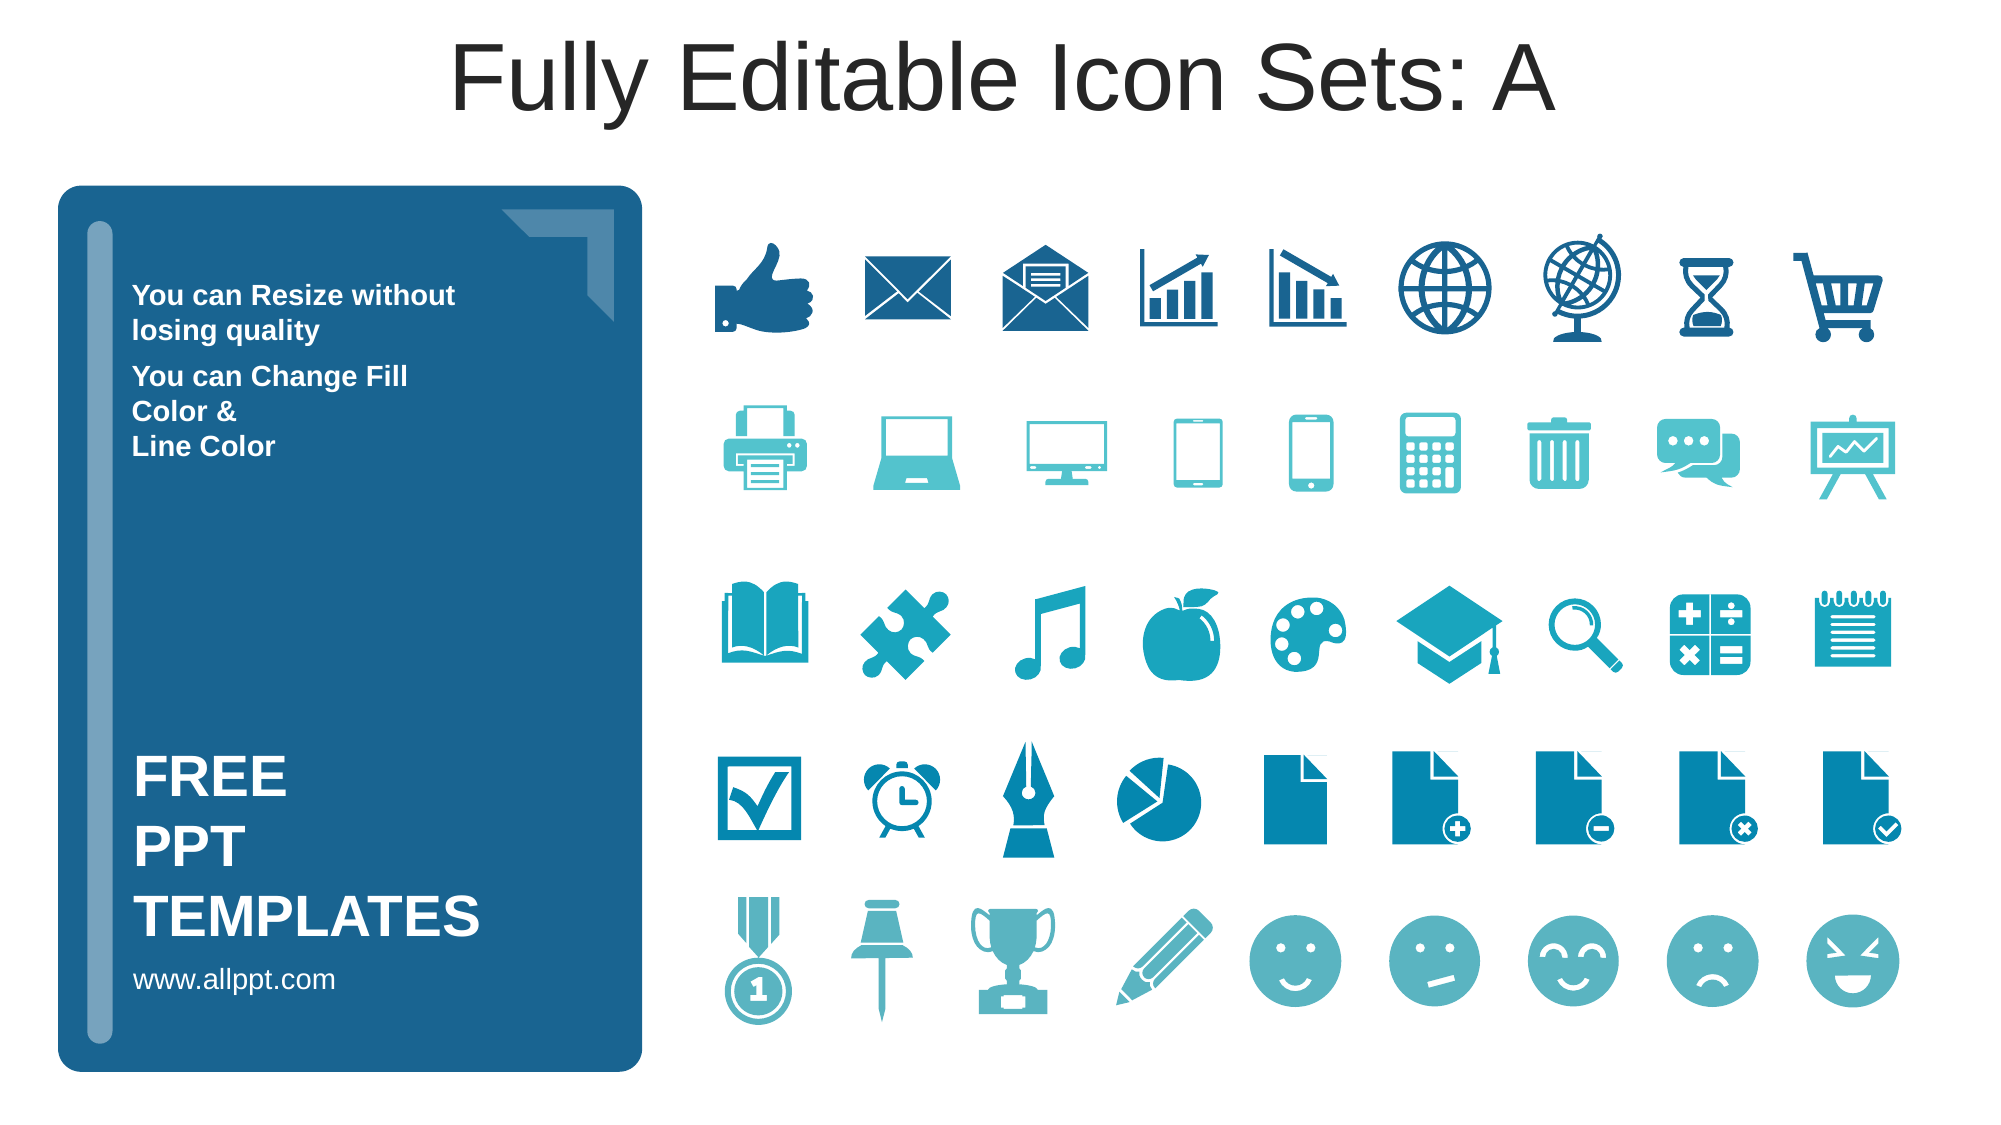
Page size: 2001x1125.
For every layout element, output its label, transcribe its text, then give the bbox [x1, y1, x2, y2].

text_box [1116, 991, 1130, 1006]
text_box [1657, 418, 1721, 473]
text_box [1142, 588, 1221, 681]
text_box [1677, 433, 1740, 488]
text_box [1303, 754, 1328, 780]
text_box [735, 405, 795, 437]
text_box [863, 764, 941, 838]
text_box [1002, 741, 1055, 826]
text_box [1679, 258, 1734, 337]
text_box [1666, 915, 1759, 1008]
text_box [851, 945, 913, 1023]
text_box [896, 761, 908, 769]
text_box [1392, 751, 1471, 845]
text_box [1669, 635, 1710, 676]
text_box [1264, 755, 1327, 845]
text_box [1711, 635, 1751, 676]
text_box [1002, 244, 1089, 331]
text_box [1130, 764, 1202, 842]
text_box [1133, 908, 1213, 989]
text_box [1140, 249, 1218, 327]
text_box [1015, 586, 1086, 680]
text_box [1129, 757, 1164, 799]
text_box [865, 256, 951, 320]
text_box [1002, 828, 1055, 858]
text_box [715, 242, 814, 333]
text_box [860, 589, 951, 680]
text_box [1527, 915, 1619, 1007]
text_box [1535, 751, 1615, 845]
text_box [971, 908, 1056, 1015]
text_box [1288, 414, 1334, 492]
text_box [1249, 915, 1342, 1008]
text_box [1389, 915, 1481, 1007]
text_box [873, 416, 961, 490]
text_box [1529, 433, 1589, 489]
text_box [1396, 585, 1503, 674]
text_box [1269, 249, 1347, 327]
text_box [724, 897, 792, 1025]
text_box [1823, 751, 1902, 845]
text_box [864, 899, 900, 909]
text_box [723, 438, 807, 491]
text_box [1679, 751, 1758, 845]
text_box [1543, 233, 1622, 342]
text_box [1270, 597, 1347, 672]
text_box [1173, 418, 1223, 488]
text_box [717, 756, 802, 841]
text_box [1814, 590, 1892, 667]
text_box [1548, 598, 1623, 673]
text_box [1417, 641, 1482, 684]
list Fully Editable Icon Sets: A [53, 20, 1952, 140]
text_box [1121, 969, 1153, 1001]
text_box [860, 910, 904, 943]
text_box [1117, 775, 1158, 823]
text_box [1810, 414, 1896, 500]
text_box [721, 581, 809, 663]
text_box [1399, 412, 1461, 494]
text_box [1806, 914, 1900, 1008]
text_box [1026, 421, 1108, 486]
text_box [1527, 417, 1591, 431]
text_box [1669, 594, 1751, 634]
text_box [1793, 252, 1883, 343]
text_box [1398, 241, 1492, 335]
